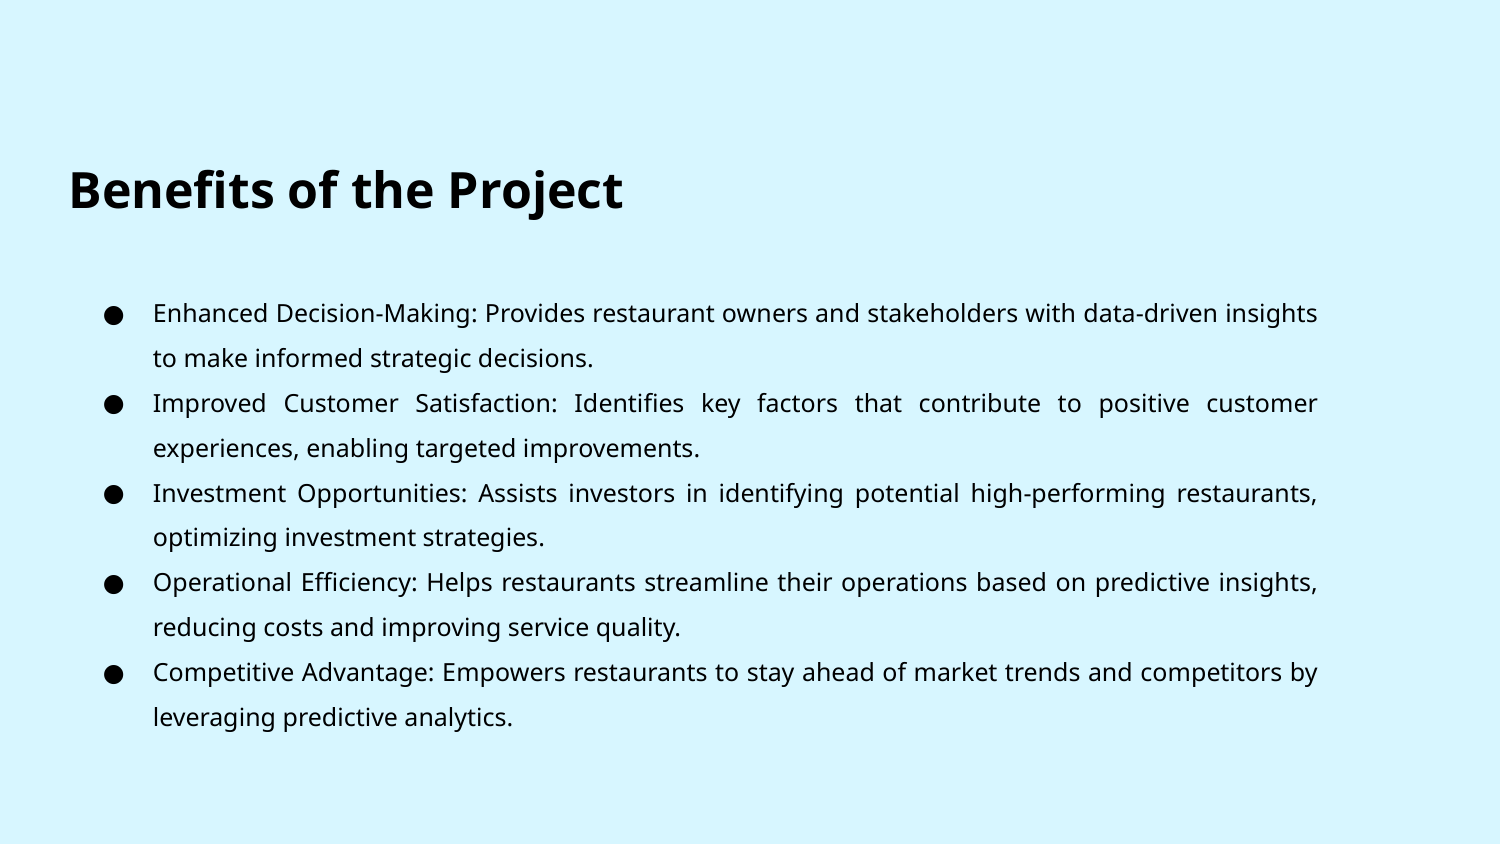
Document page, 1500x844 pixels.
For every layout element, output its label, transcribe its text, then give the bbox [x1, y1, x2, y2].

title Benefits of the Project [62, 107, 1335, 260]
subtitle Enhanced Decision-Making: Provides restaurant owners and stakeholders with data-driven insights to make informed strategic decisions. Improved Customer Satisfaction: Identifies key factors that contribute to positive customer experiences, enabling targeted improvements. Investment Opportunities: Assists investors in identifying potential high-performing restaurants, optimizing investment strategies. Operational Efficiency: Helps restaurants streamline their operations based on predictive insights, reducing costs and improving service quality. Competitive Advantage: Empowers restaurants to stay ahead of market trends and competitors by leveraging predictive analytics. [62, 267, 1335, 788]
